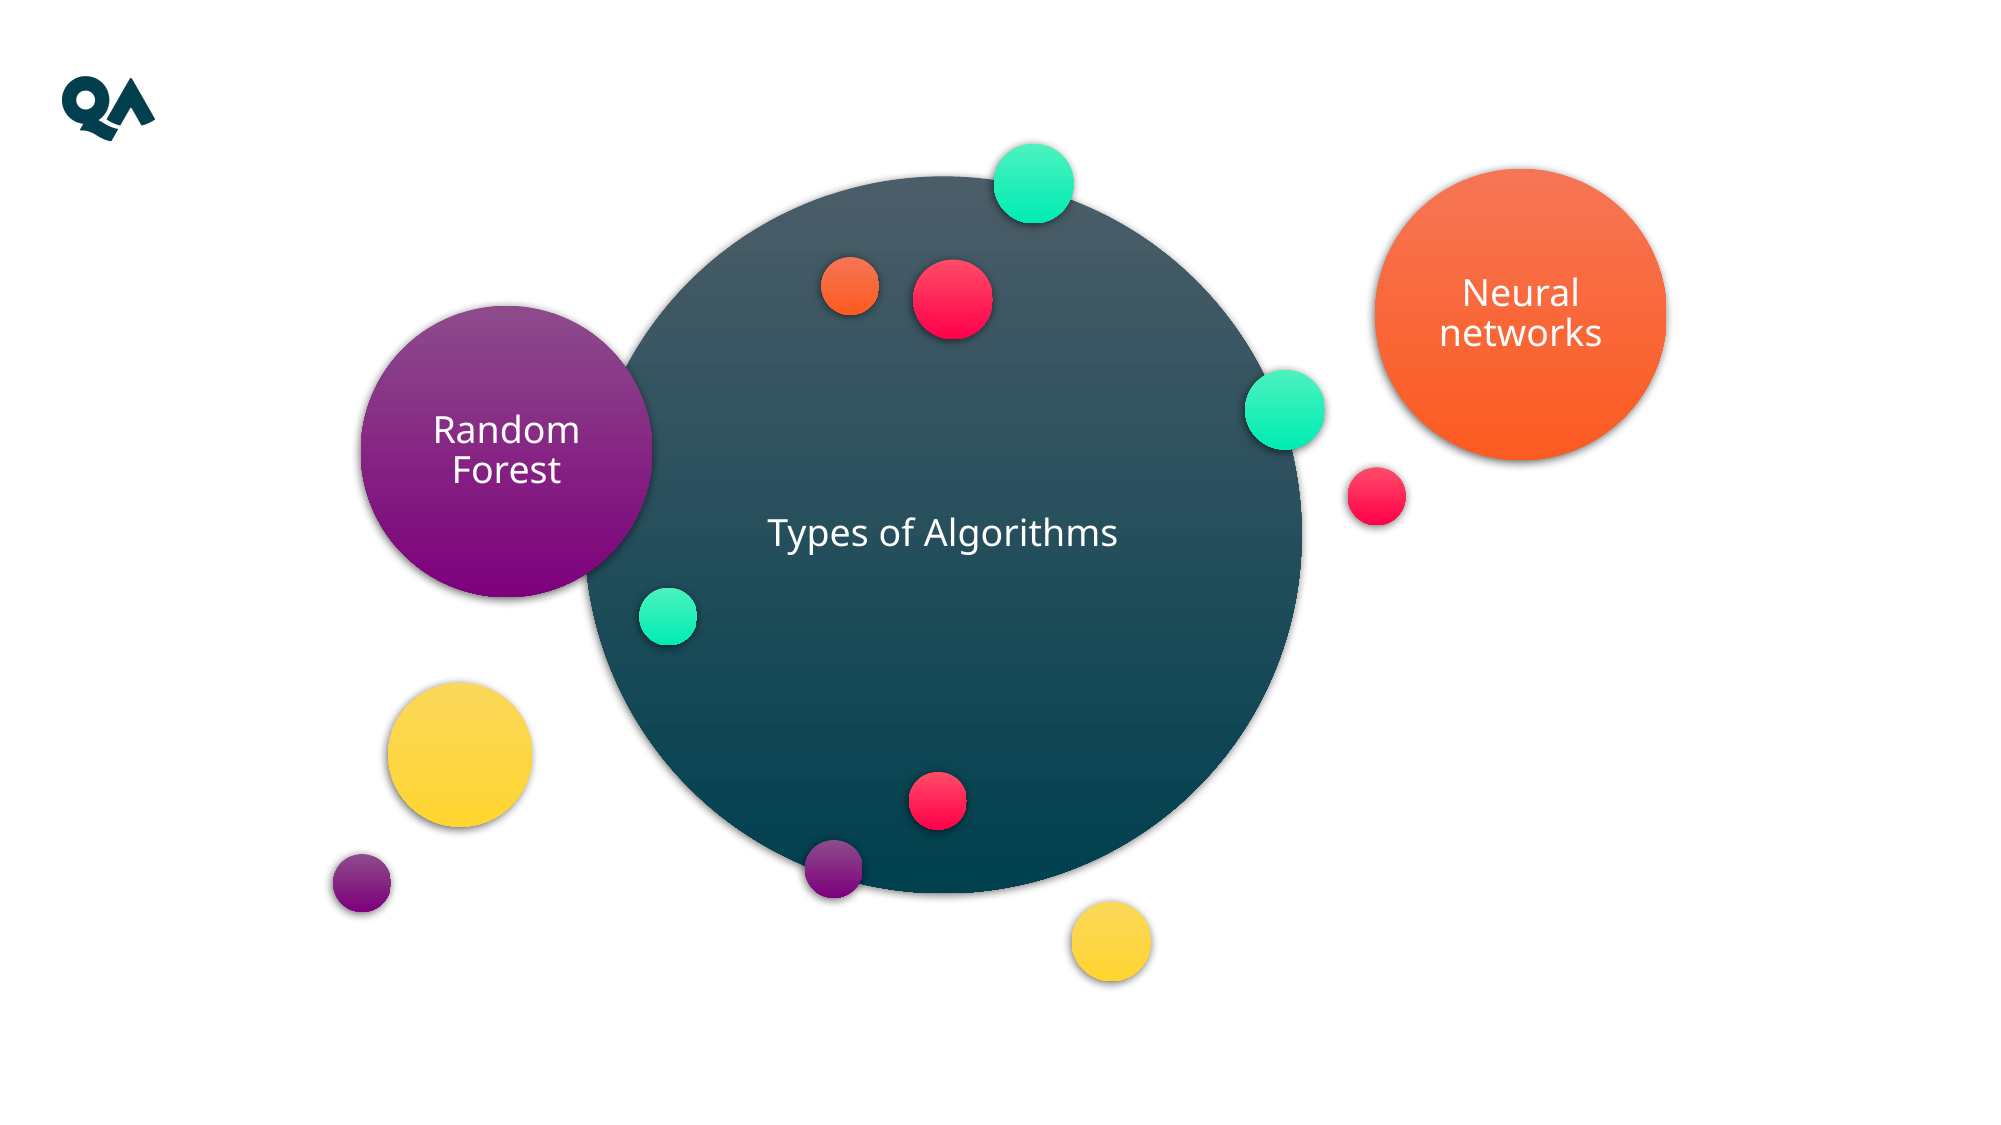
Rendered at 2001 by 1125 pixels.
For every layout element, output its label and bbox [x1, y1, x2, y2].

picture [44, 61, 173, 153]
text_box [333, 117, 1667, 1007]
